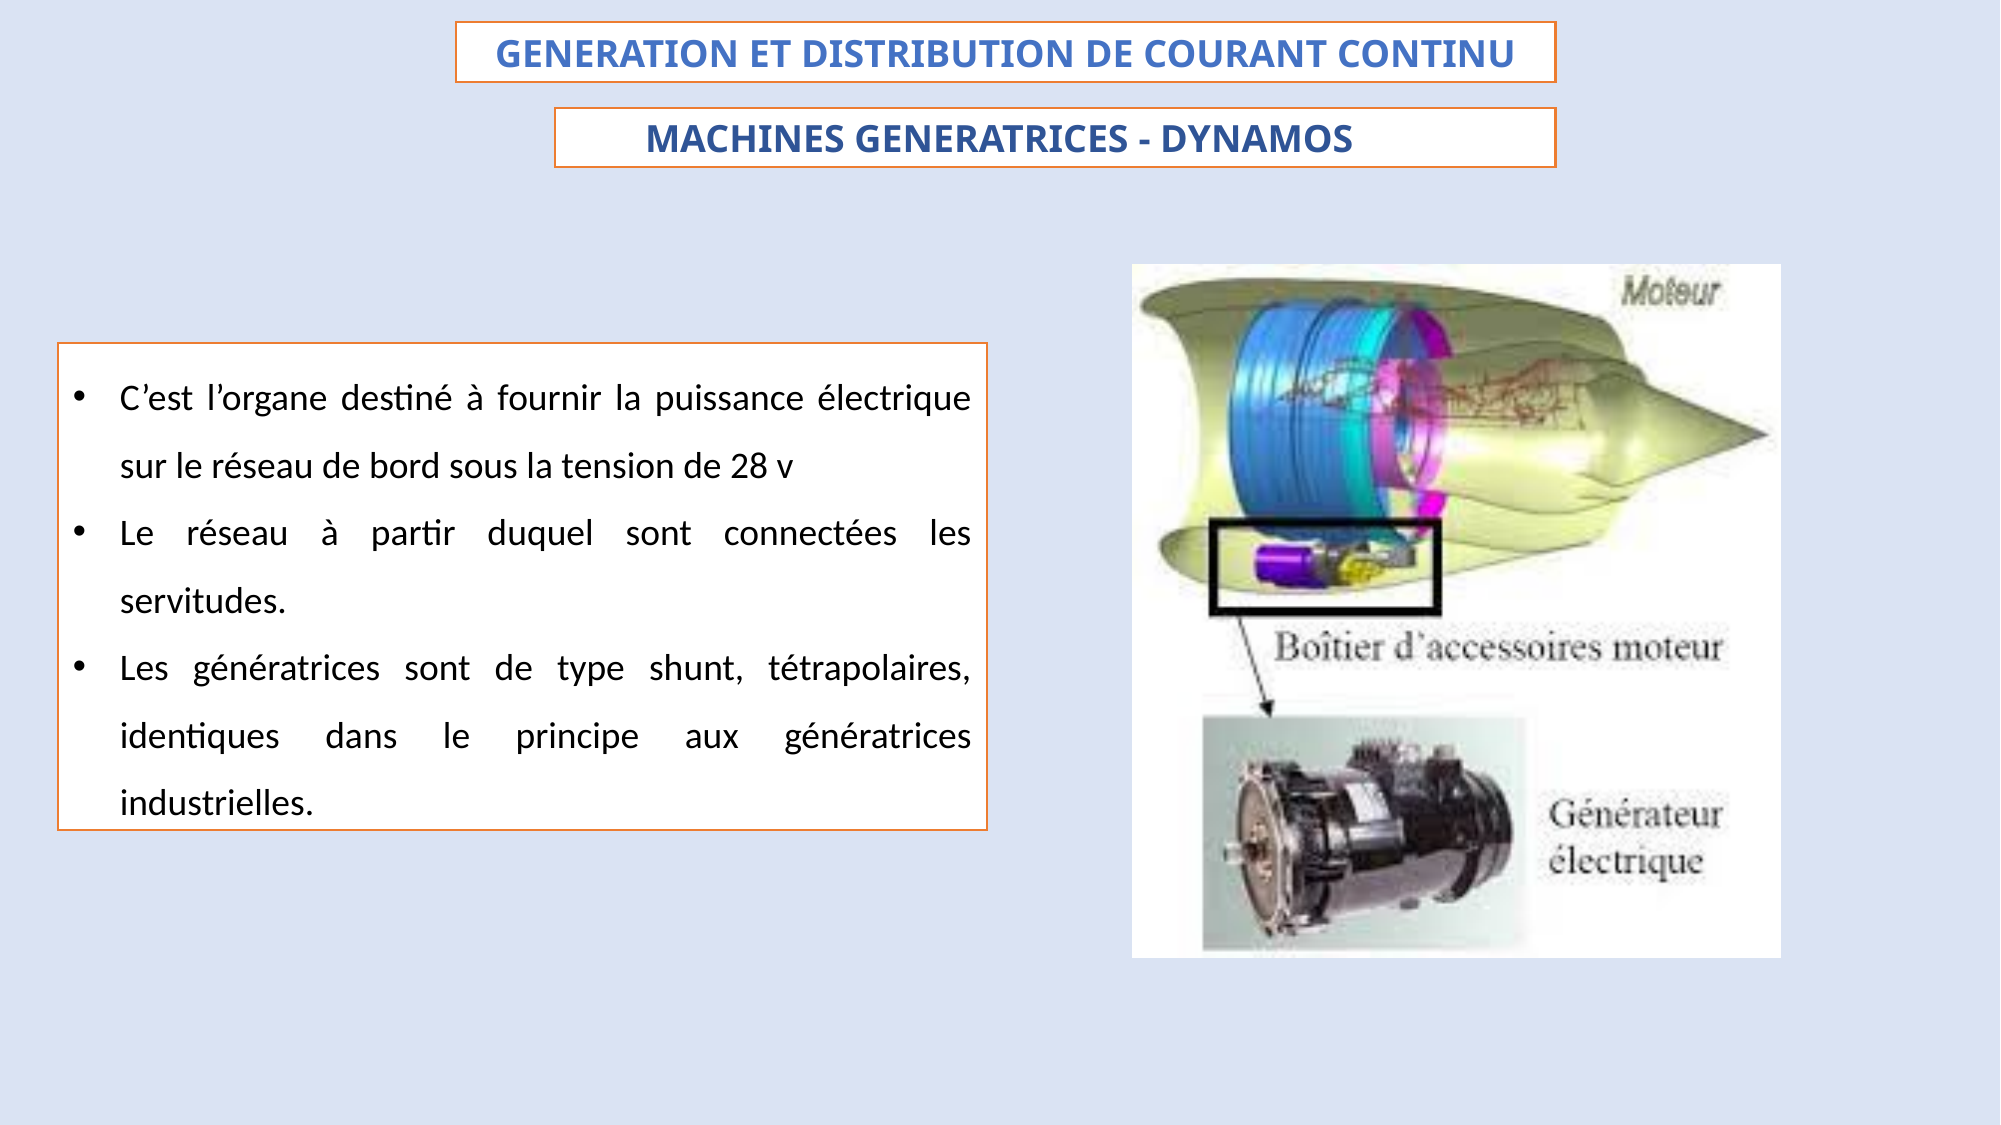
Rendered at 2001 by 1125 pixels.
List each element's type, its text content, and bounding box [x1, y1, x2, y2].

picture [1132, 264, 1781, 958]
text_box MACHINES GENERATRICES - DYNAMOS [554, 107, 1557, 168]
text_box C’est l’organe destiné à fournir la puissance électrique sur le réseau de bord sous la tension de 28 v Le réseau à partir duquel sont connectées les servitudes. Les génératrices sont de type shunt, tétrapolaires, identiques dans le principe aux génératrices industrielles. [57, 342, 988, 831]
text_box GENERATION ET DISTRIBUTION DE COURANT CONTINU [455, 21, 1557, 83]
